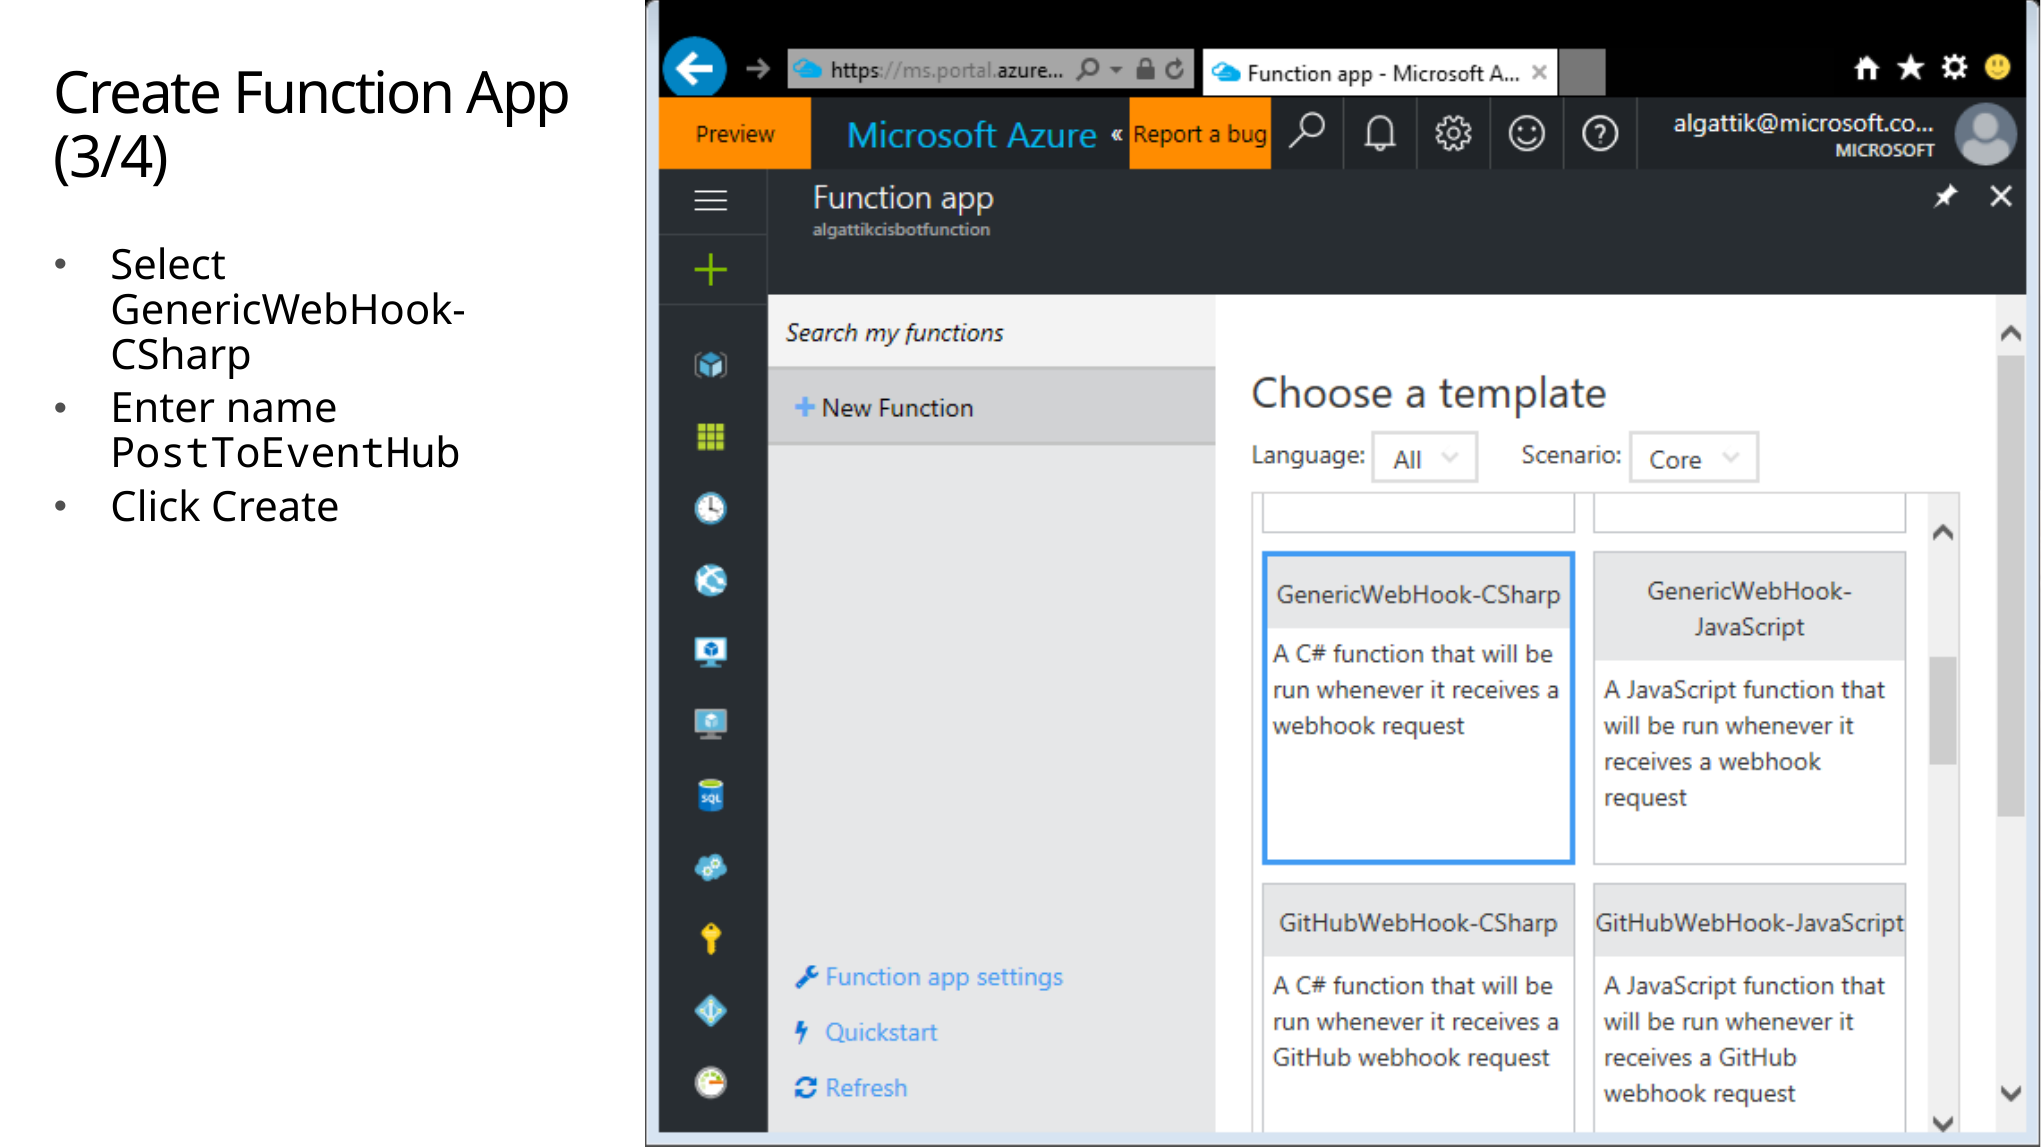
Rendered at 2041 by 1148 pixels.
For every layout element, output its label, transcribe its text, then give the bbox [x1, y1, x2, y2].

title Create Function App (3/4) [30, 48, 616, 207]
picture [644, 0, 2041, 1148]
list Select GenericWebHook-CSharp Enter name PostToEventHub Click Create [30, 228, 616, 562]
